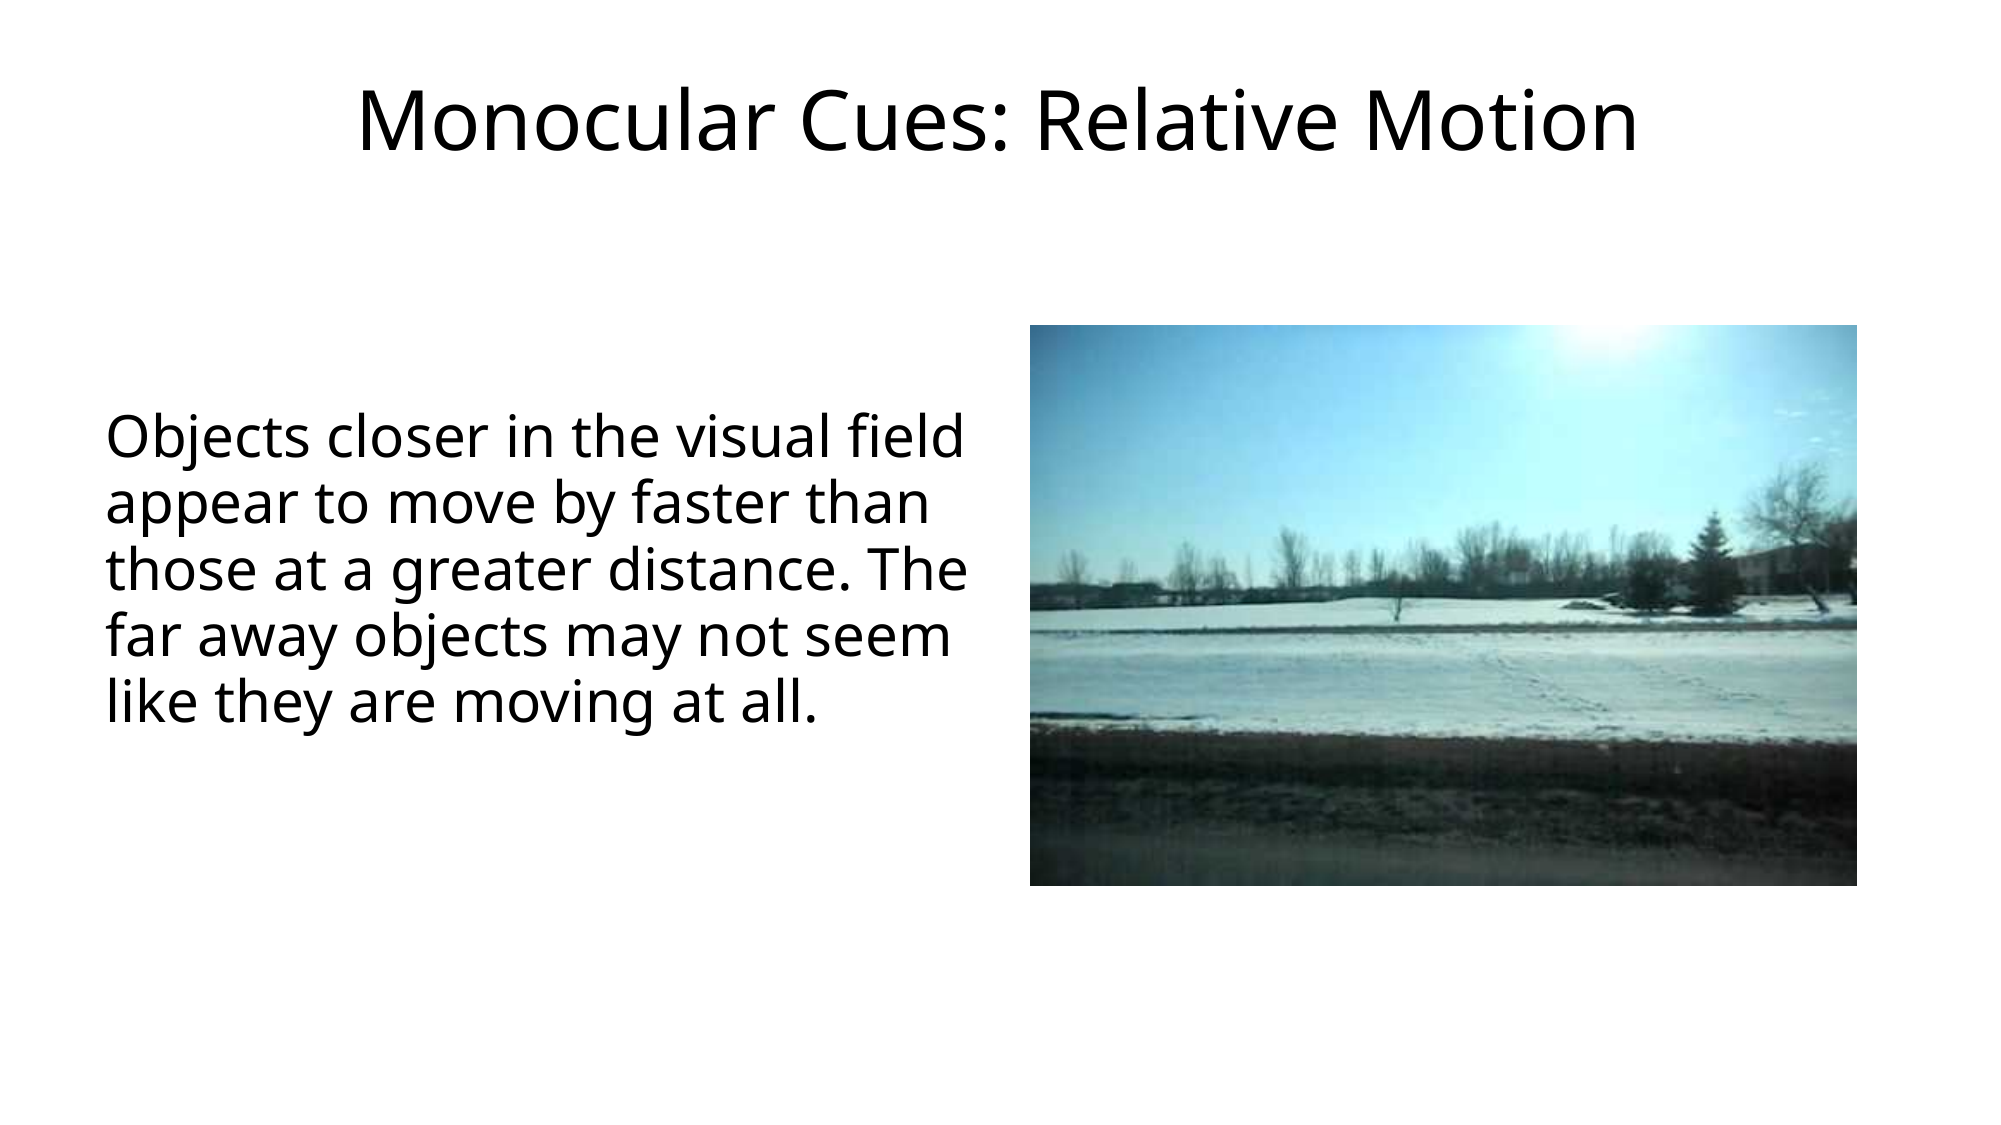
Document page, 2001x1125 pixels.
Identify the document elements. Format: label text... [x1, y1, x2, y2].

text_box Monocular Cues: Relative Motion [260, 74, 1737, 170]
text_box Objects closer in the visual field appear to move by faster than those at a greater distance. The far away objects may not seem like they are moving at all. [105, 404, 975, 737]
picture [1030, 325, 1857, 886]
